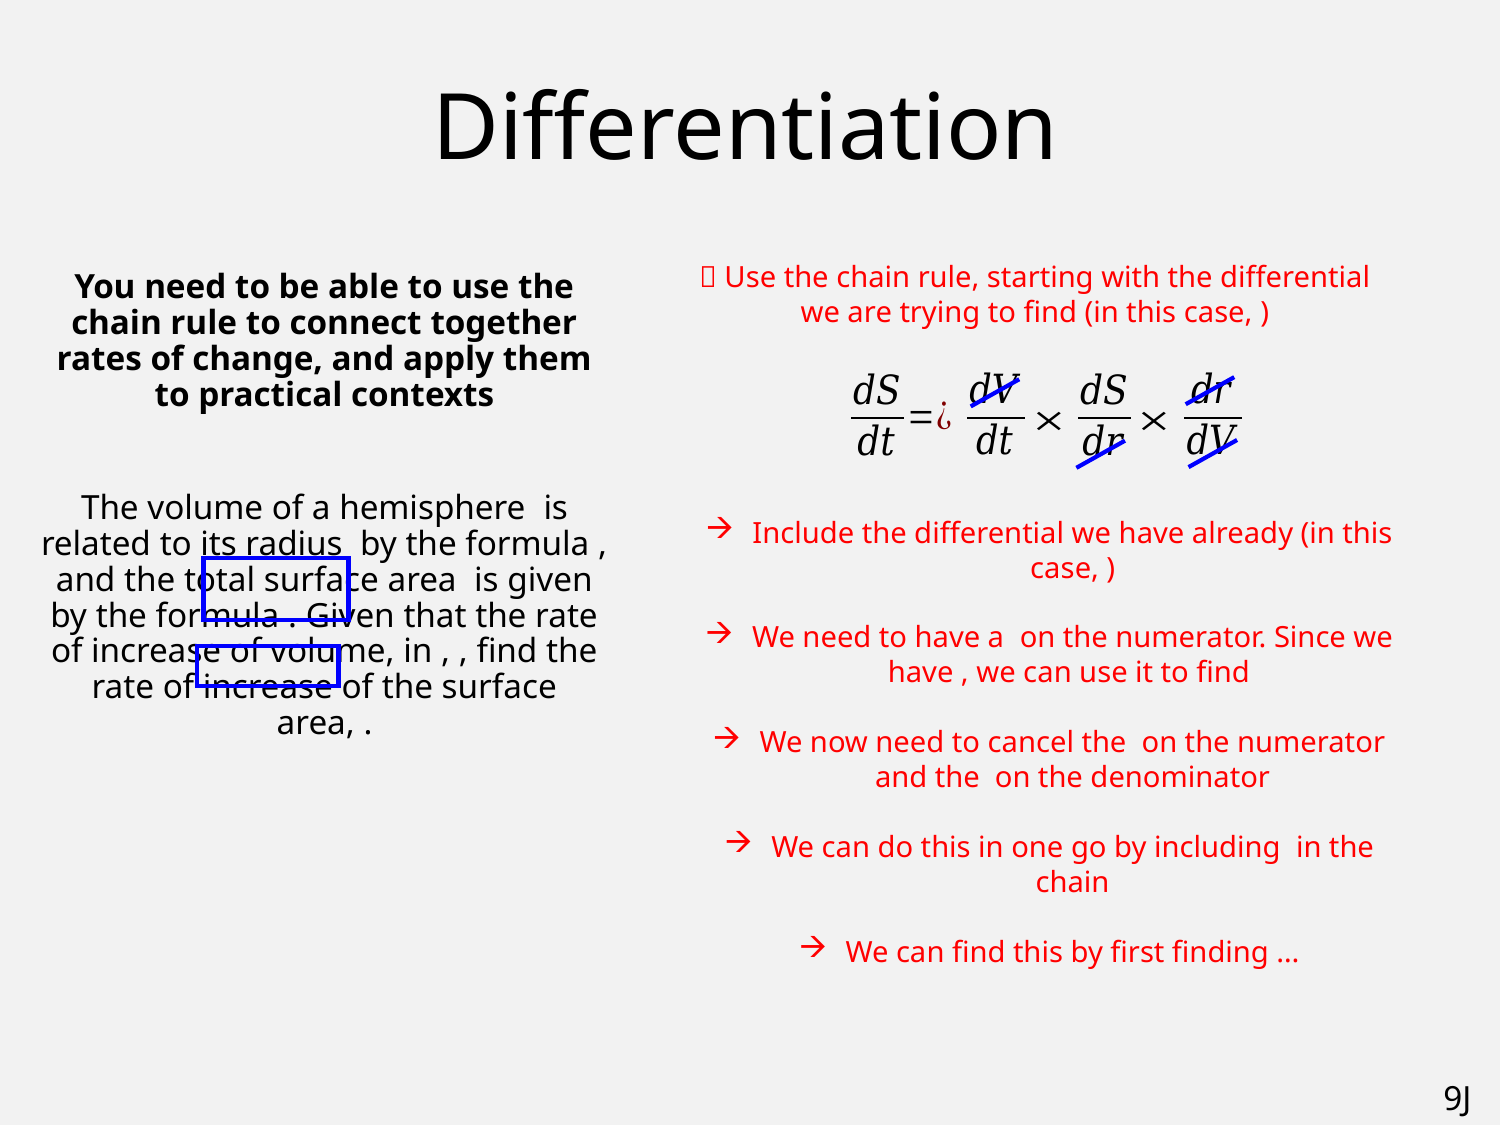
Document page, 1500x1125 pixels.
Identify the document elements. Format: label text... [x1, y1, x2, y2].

text_box [203, 557, 350, 621]
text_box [1188, 439, 1238, 468]
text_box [1076, 440, 1125, 468]
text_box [1185, 377, 1235, 405]
text_box [196, 645, 340, 687]
text_box 9J [1428, 1069, 1500, 1125]
title Differentiation [98, 21, 1393, 239]
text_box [970, 379, 1020, 407]
